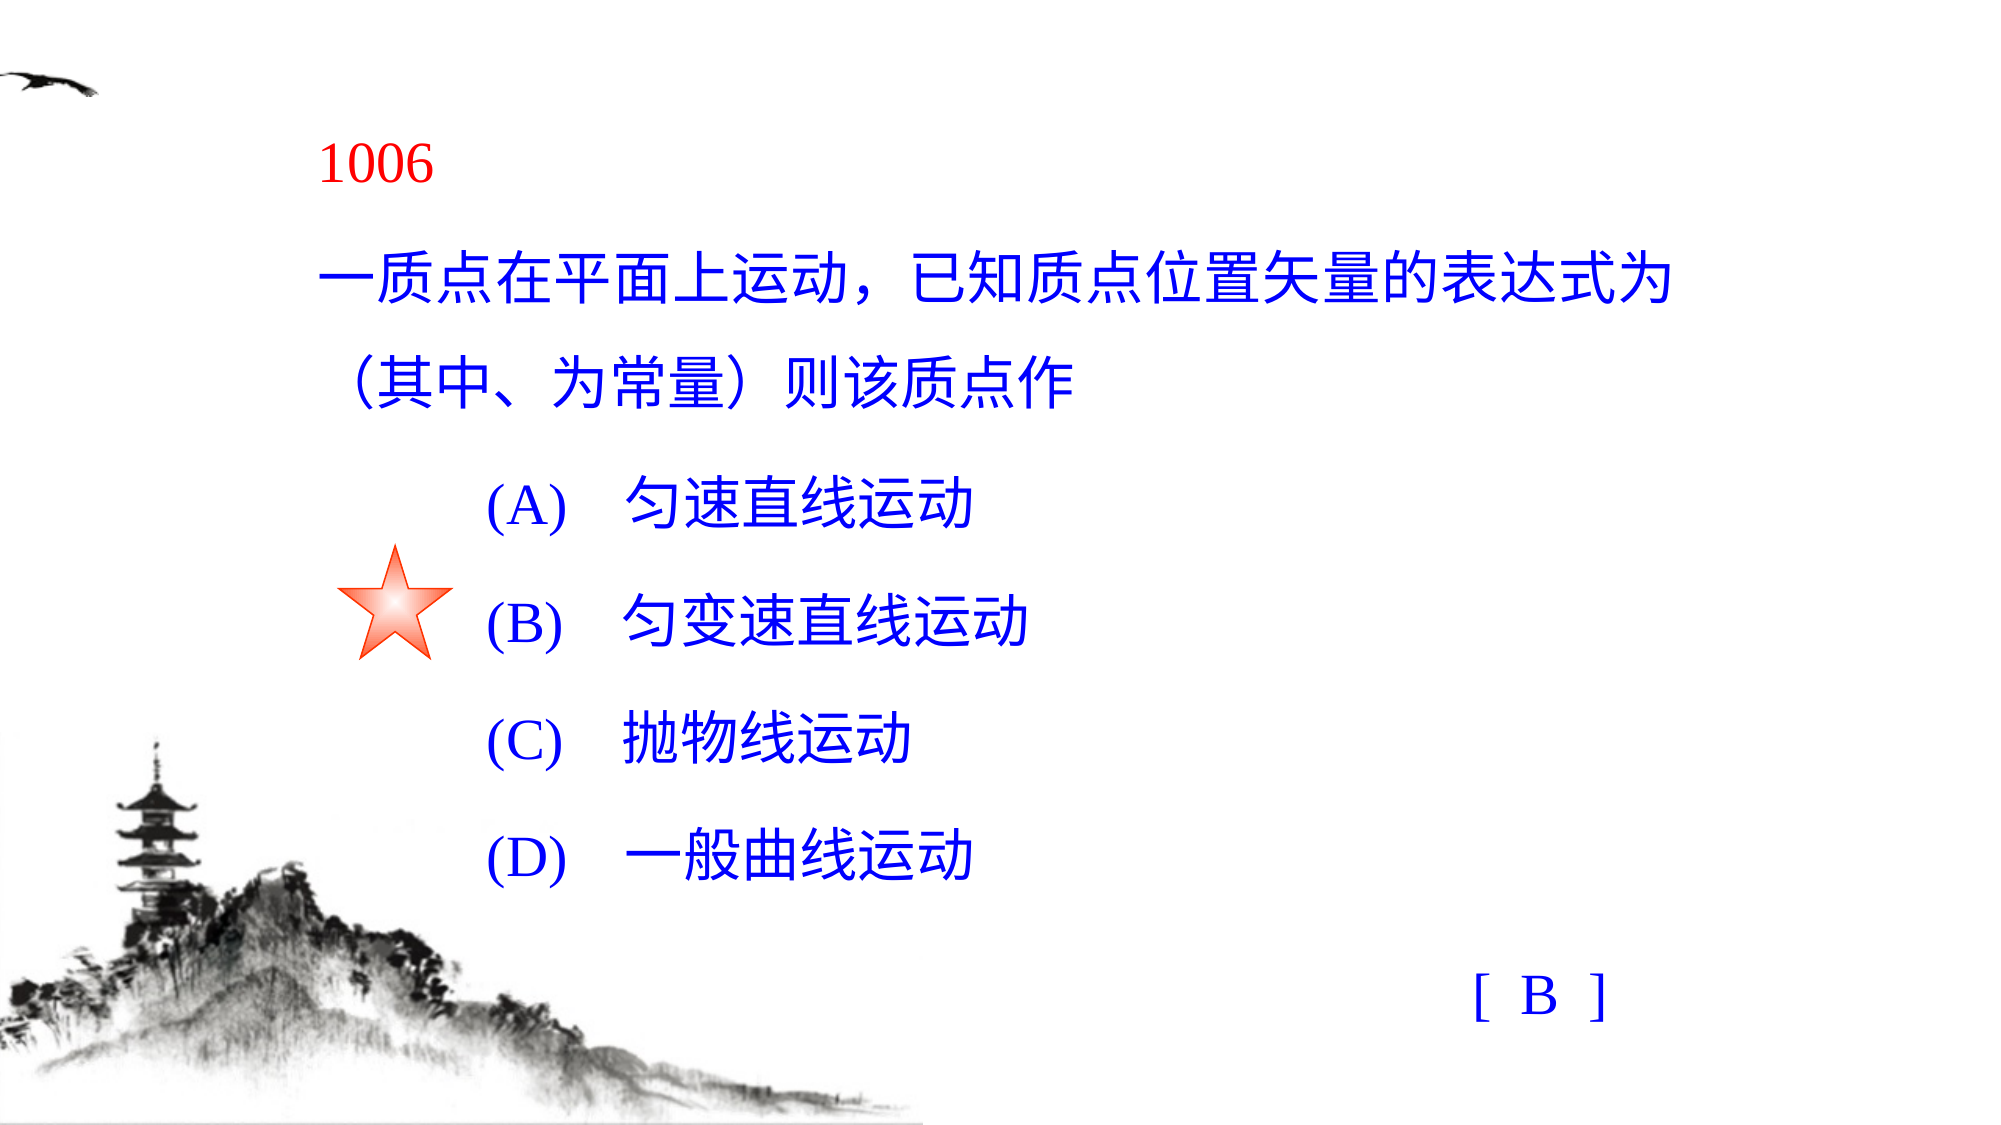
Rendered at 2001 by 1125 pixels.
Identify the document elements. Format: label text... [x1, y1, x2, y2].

picture [0, 3, 99, 97]
picture [0, 732, 923, 1125]
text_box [303, 81, 1691, 902]
text_box [ B ] [1457, 948, 1623, 1034]
